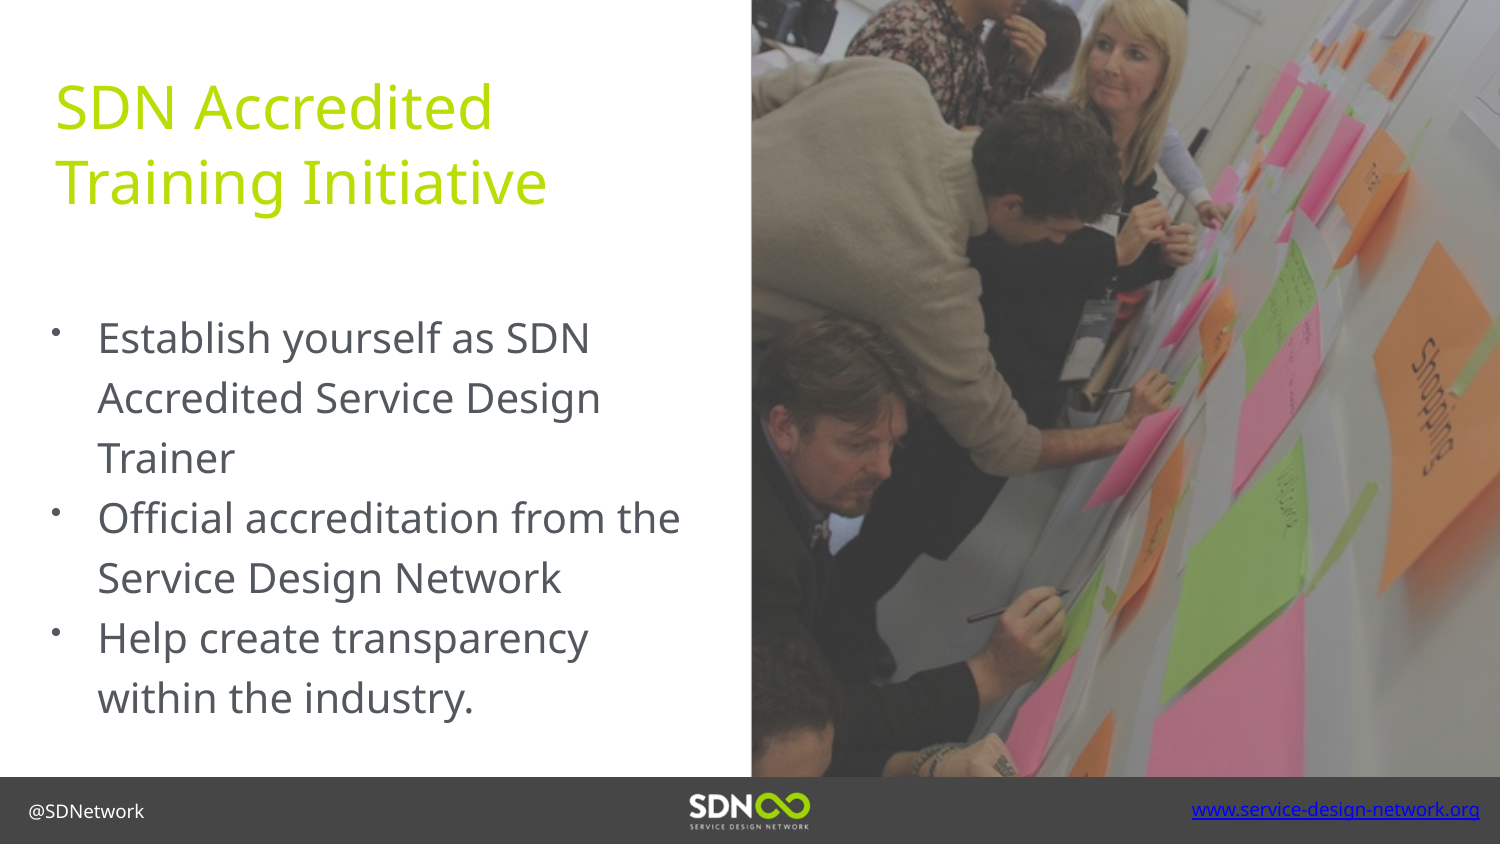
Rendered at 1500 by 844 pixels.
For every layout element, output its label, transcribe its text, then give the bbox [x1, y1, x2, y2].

text_box [0, 777, 752, 844]
text_box SDN Accredited Training Initiative [48, 94, 715, 258]
text_box Establish yourself as SDN Accredited Service Design Trainer Official accreditation from the Service Design Network Help create transparency within the industry. [45, 296, 718, 727]
text_box @SDNetwork [8, 788, 384, 834]
picture [679, 0, 1500, 844]
